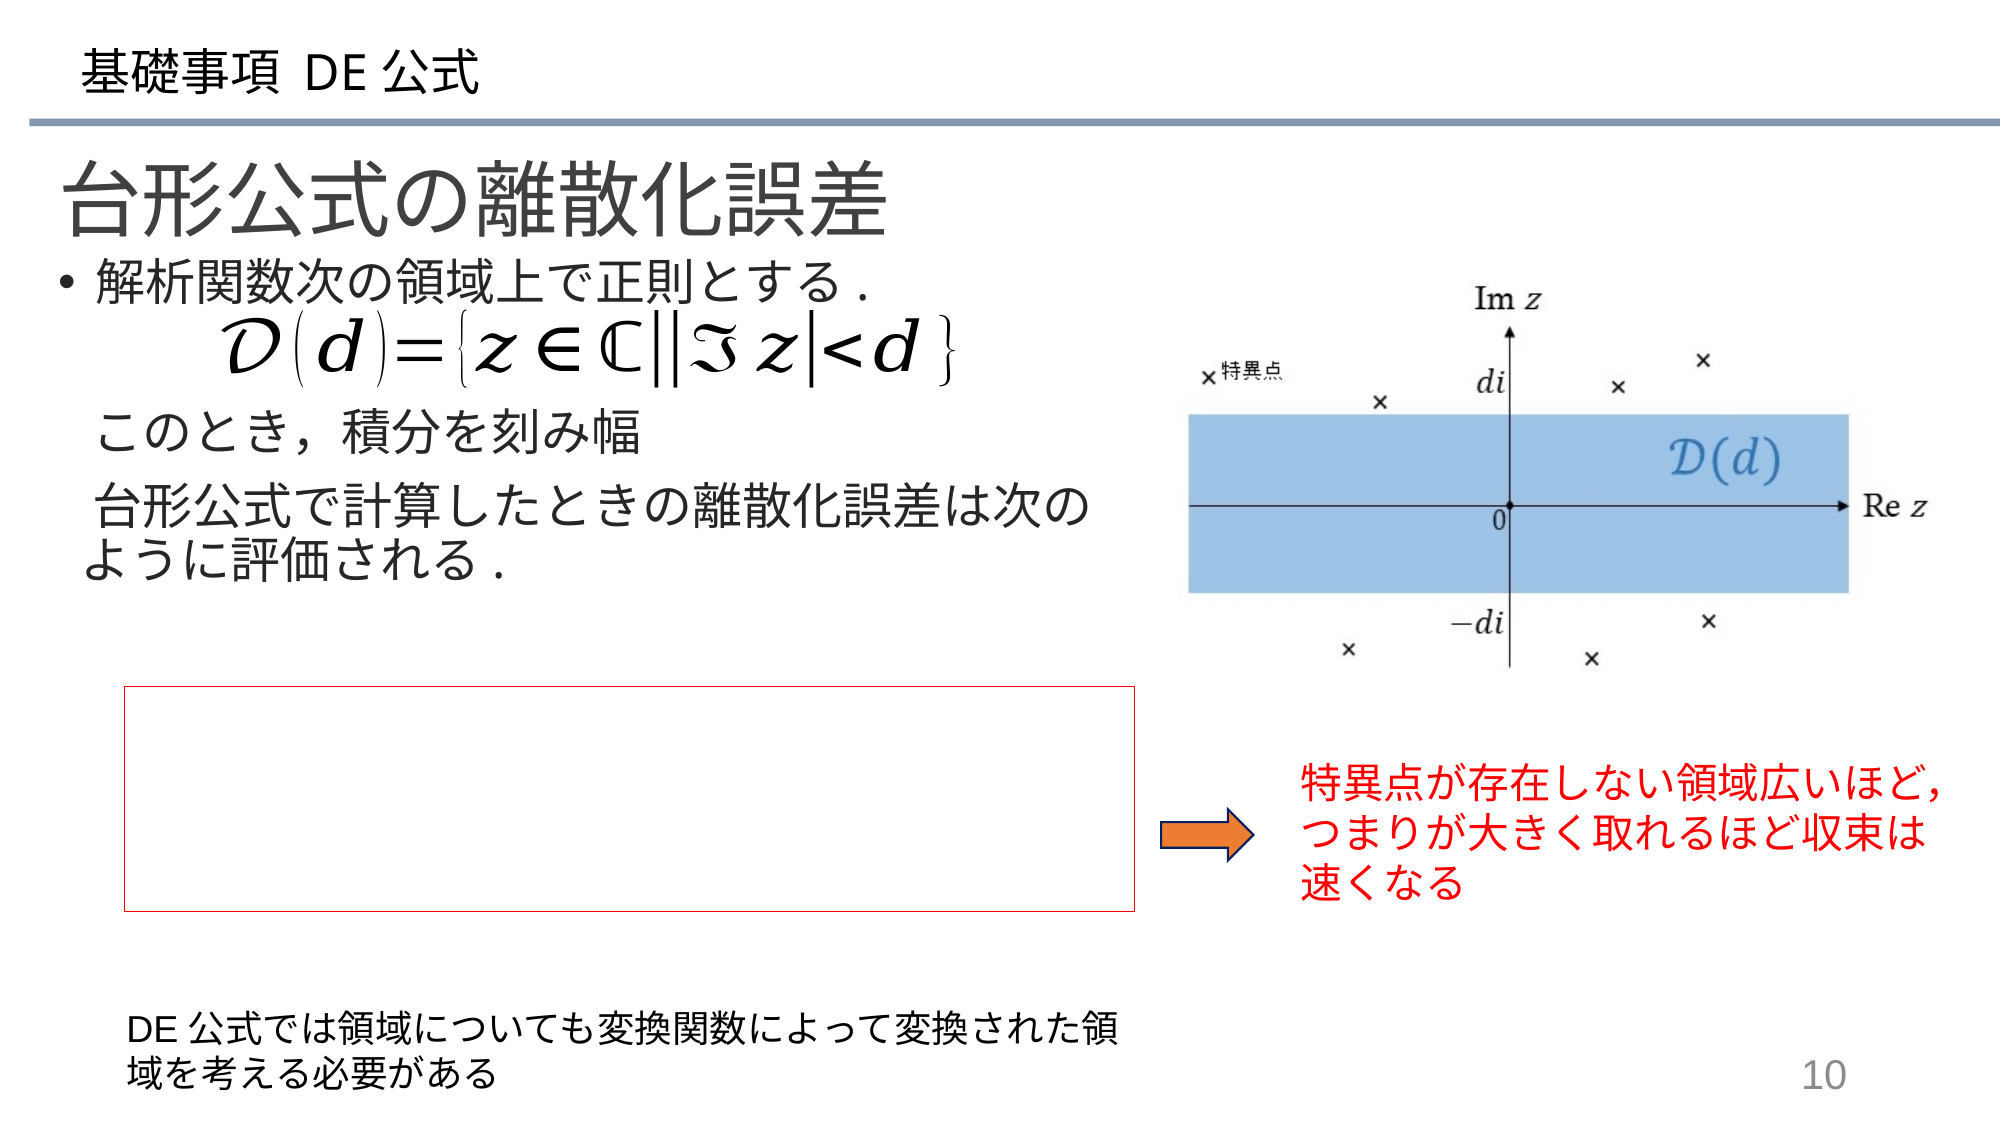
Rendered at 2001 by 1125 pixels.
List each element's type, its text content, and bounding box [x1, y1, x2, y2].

title 基礎事項 DE公式 [65, 29, 1971, 119]
slide_number 10 [1412, 1042, 1863, 1103]
list 台形公式の離散化誤差 [43, 150, 1948, 250]
text_box [1160, 806, 1255, 864]
picture [1174, 259, 1948, 687]
